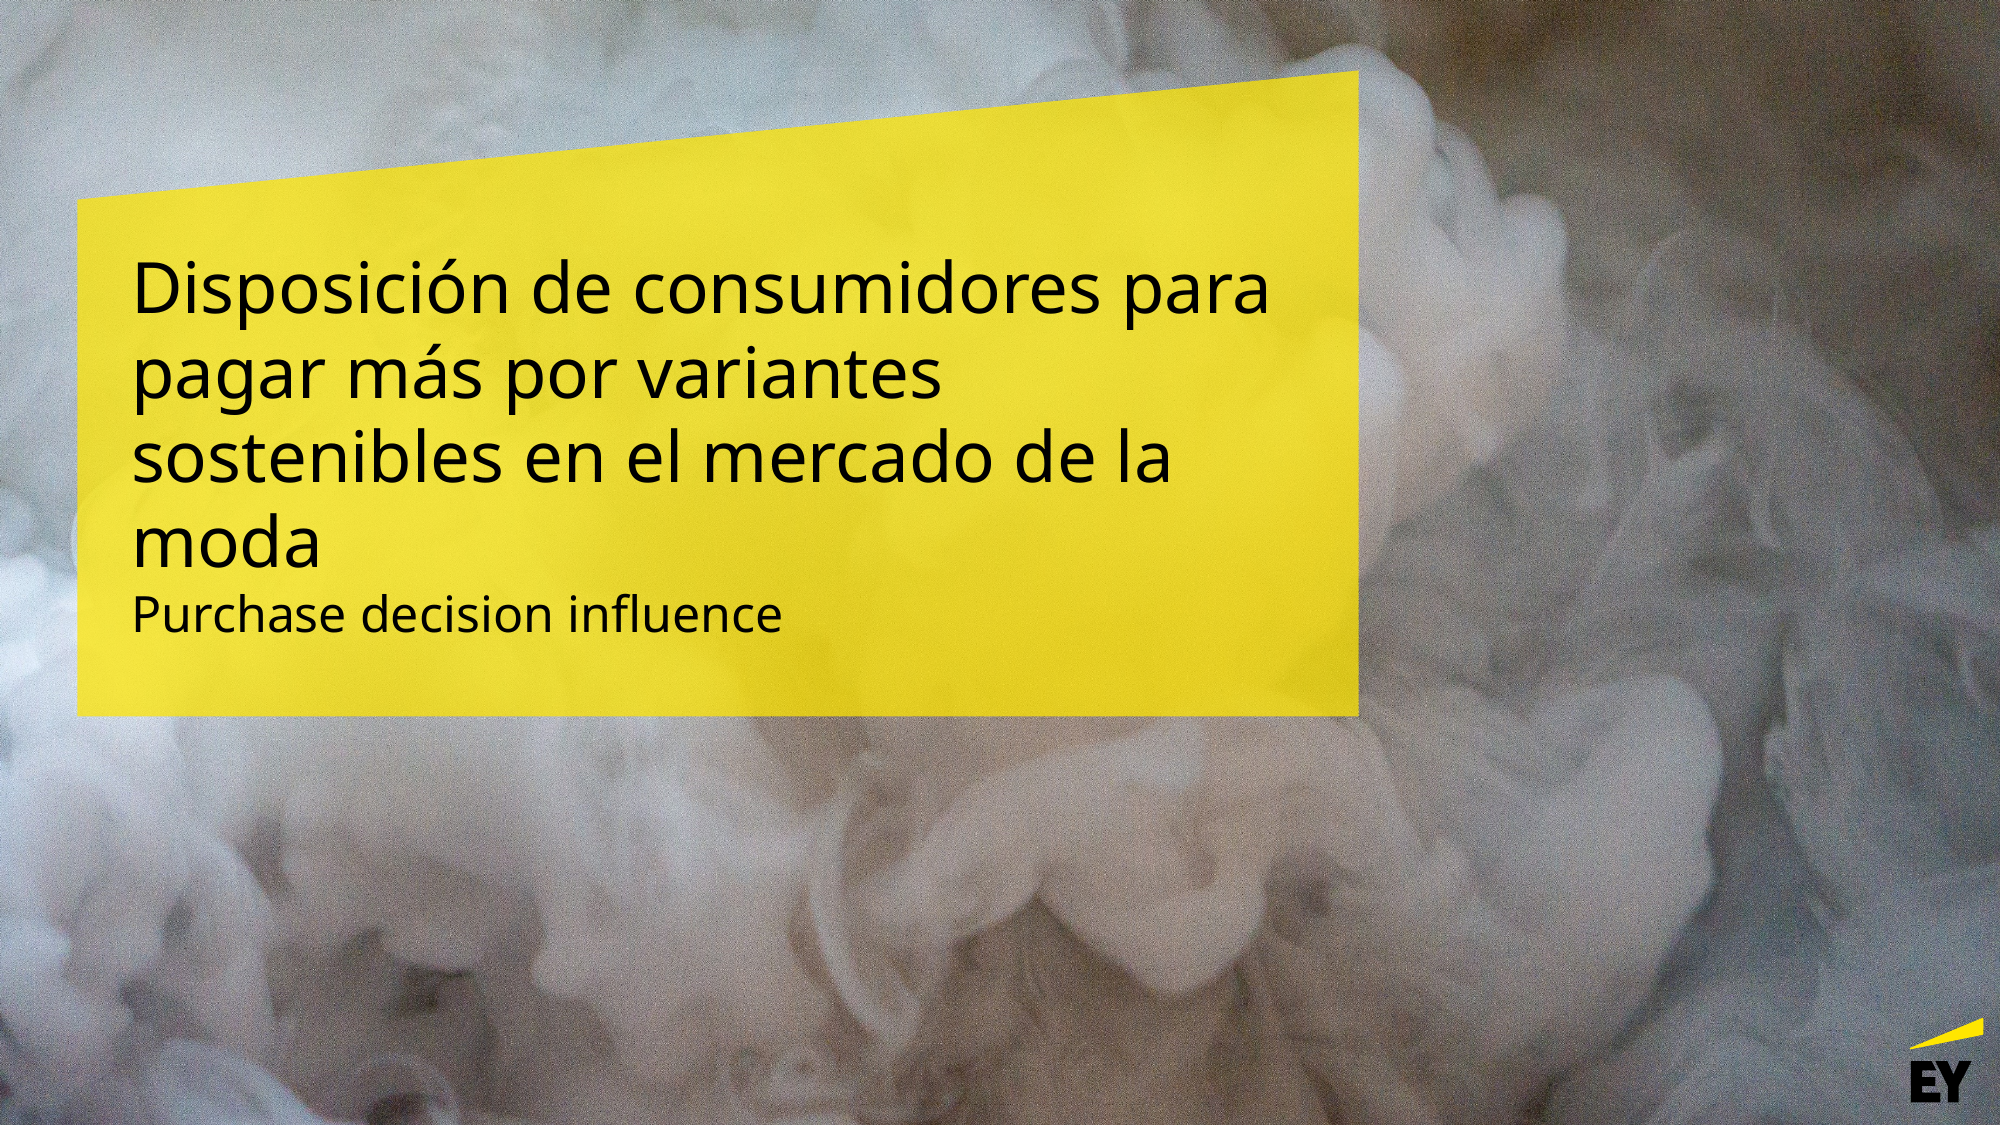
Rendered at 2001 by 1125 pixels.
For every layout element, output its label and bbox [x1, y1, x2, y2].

picture [0, 0, 2000, 1125]
text_box [1910, 1018, 1983, 1103]
